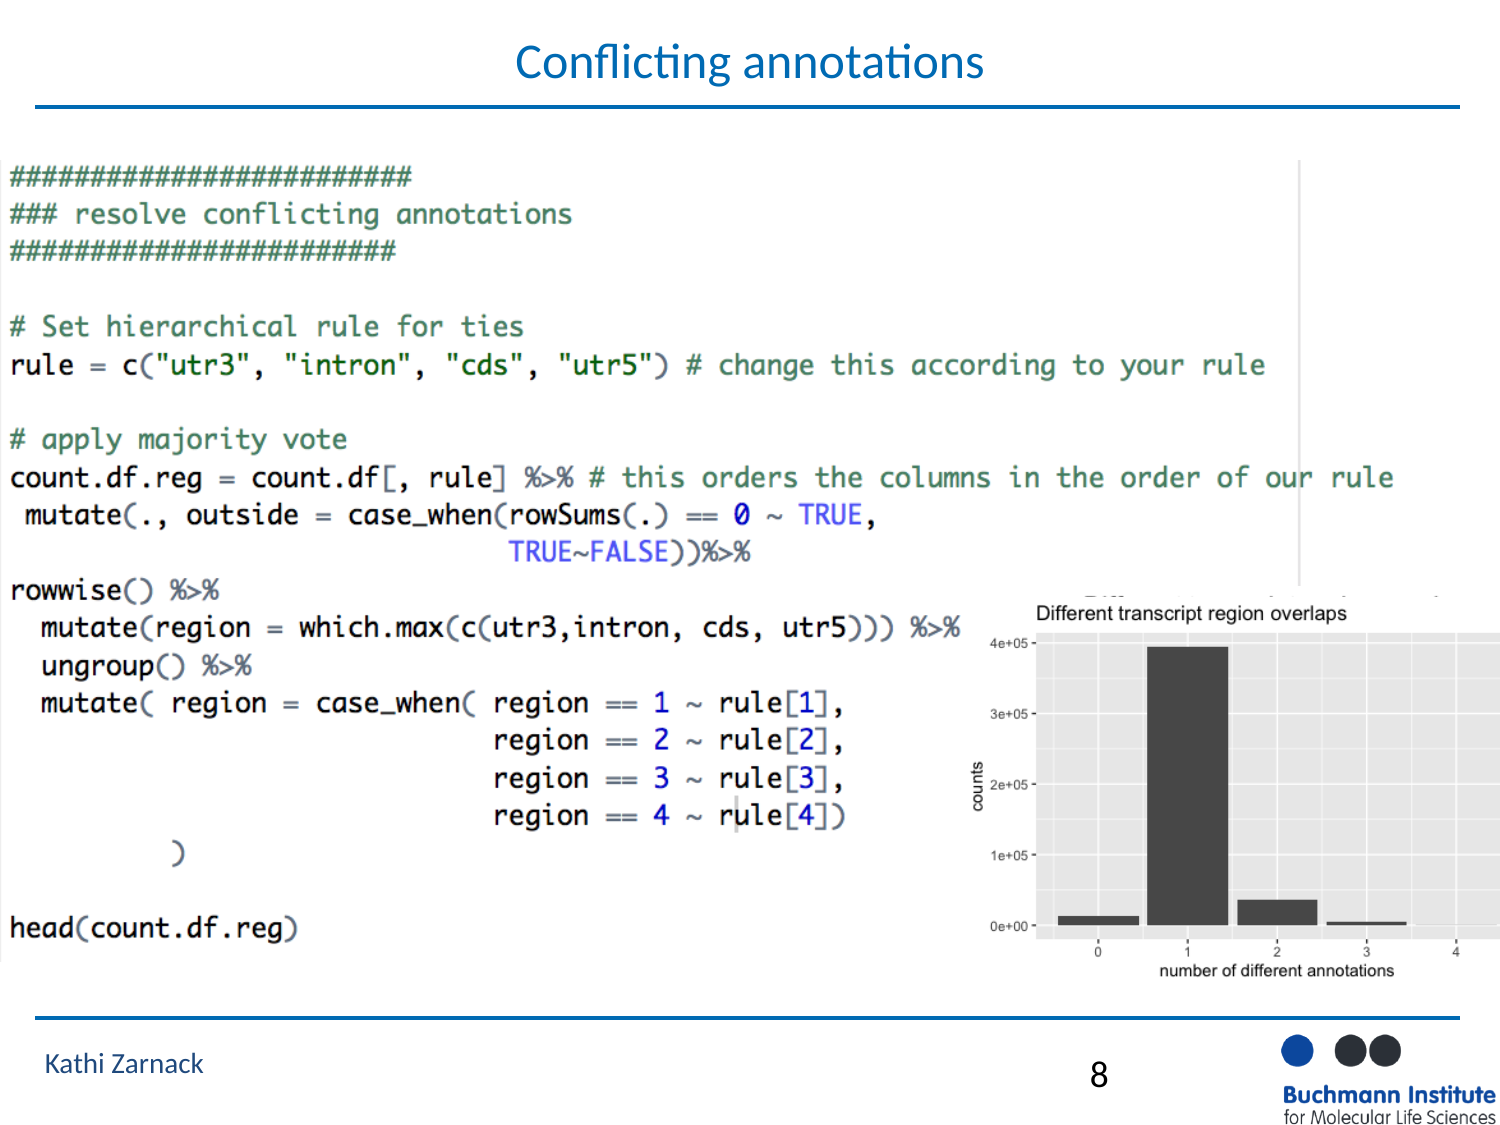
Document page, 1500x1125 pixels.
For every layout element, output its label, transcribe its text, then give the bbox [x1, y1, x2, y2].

title Conflicting annotations [75, 21, 1425, 114]
picture [0, 160, 1500, 988]
slide_number 8 [1074, 1042, 1425, 1103]
picture [1281, 1034, 1496, 1125]
